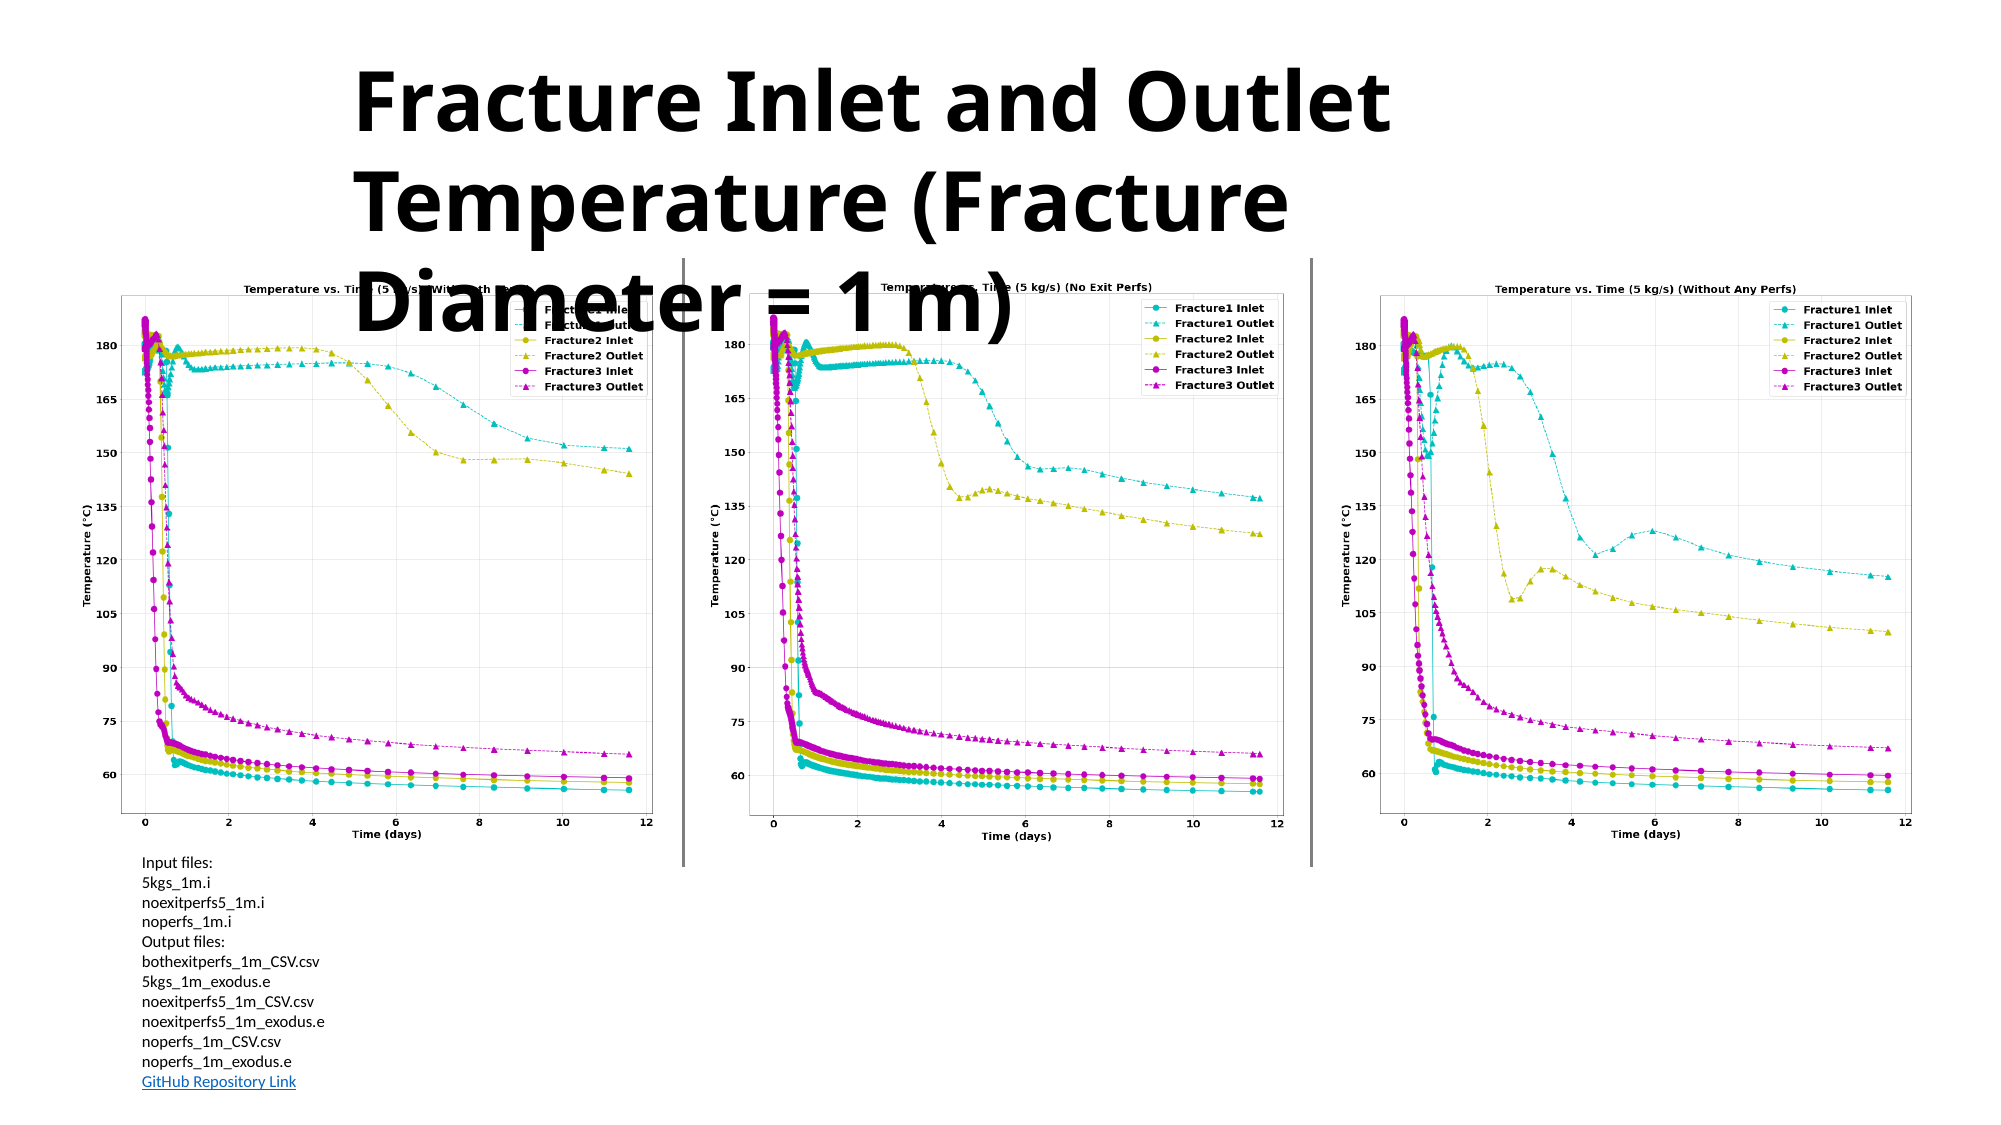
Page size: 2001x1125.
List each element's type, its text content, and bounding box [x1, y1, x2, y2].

picture [1338, 281, 1916, 843]
picture [707, 279, 1288, 845]
picture [79, 281, 657, 843]
text_box Fracture Inlet and Outlet Temperature (Fracture Diameter = 1 m) [337, 41, 1663, 356]
text_box Input files: 5kgs_1m.i noexitperfs5_1m.i noperfs_1m.i Output files: bothexitperfs_1m_CSV.csv 5kgs_1m_exodus.e noexitperfs5_1m_CSV.csv noexitperfs5_1m_exodus.e noperfs_1m_CSV.csv noperfs_1m_exodus.e GitHub Repository Link [127, 844, 835, 1099]
